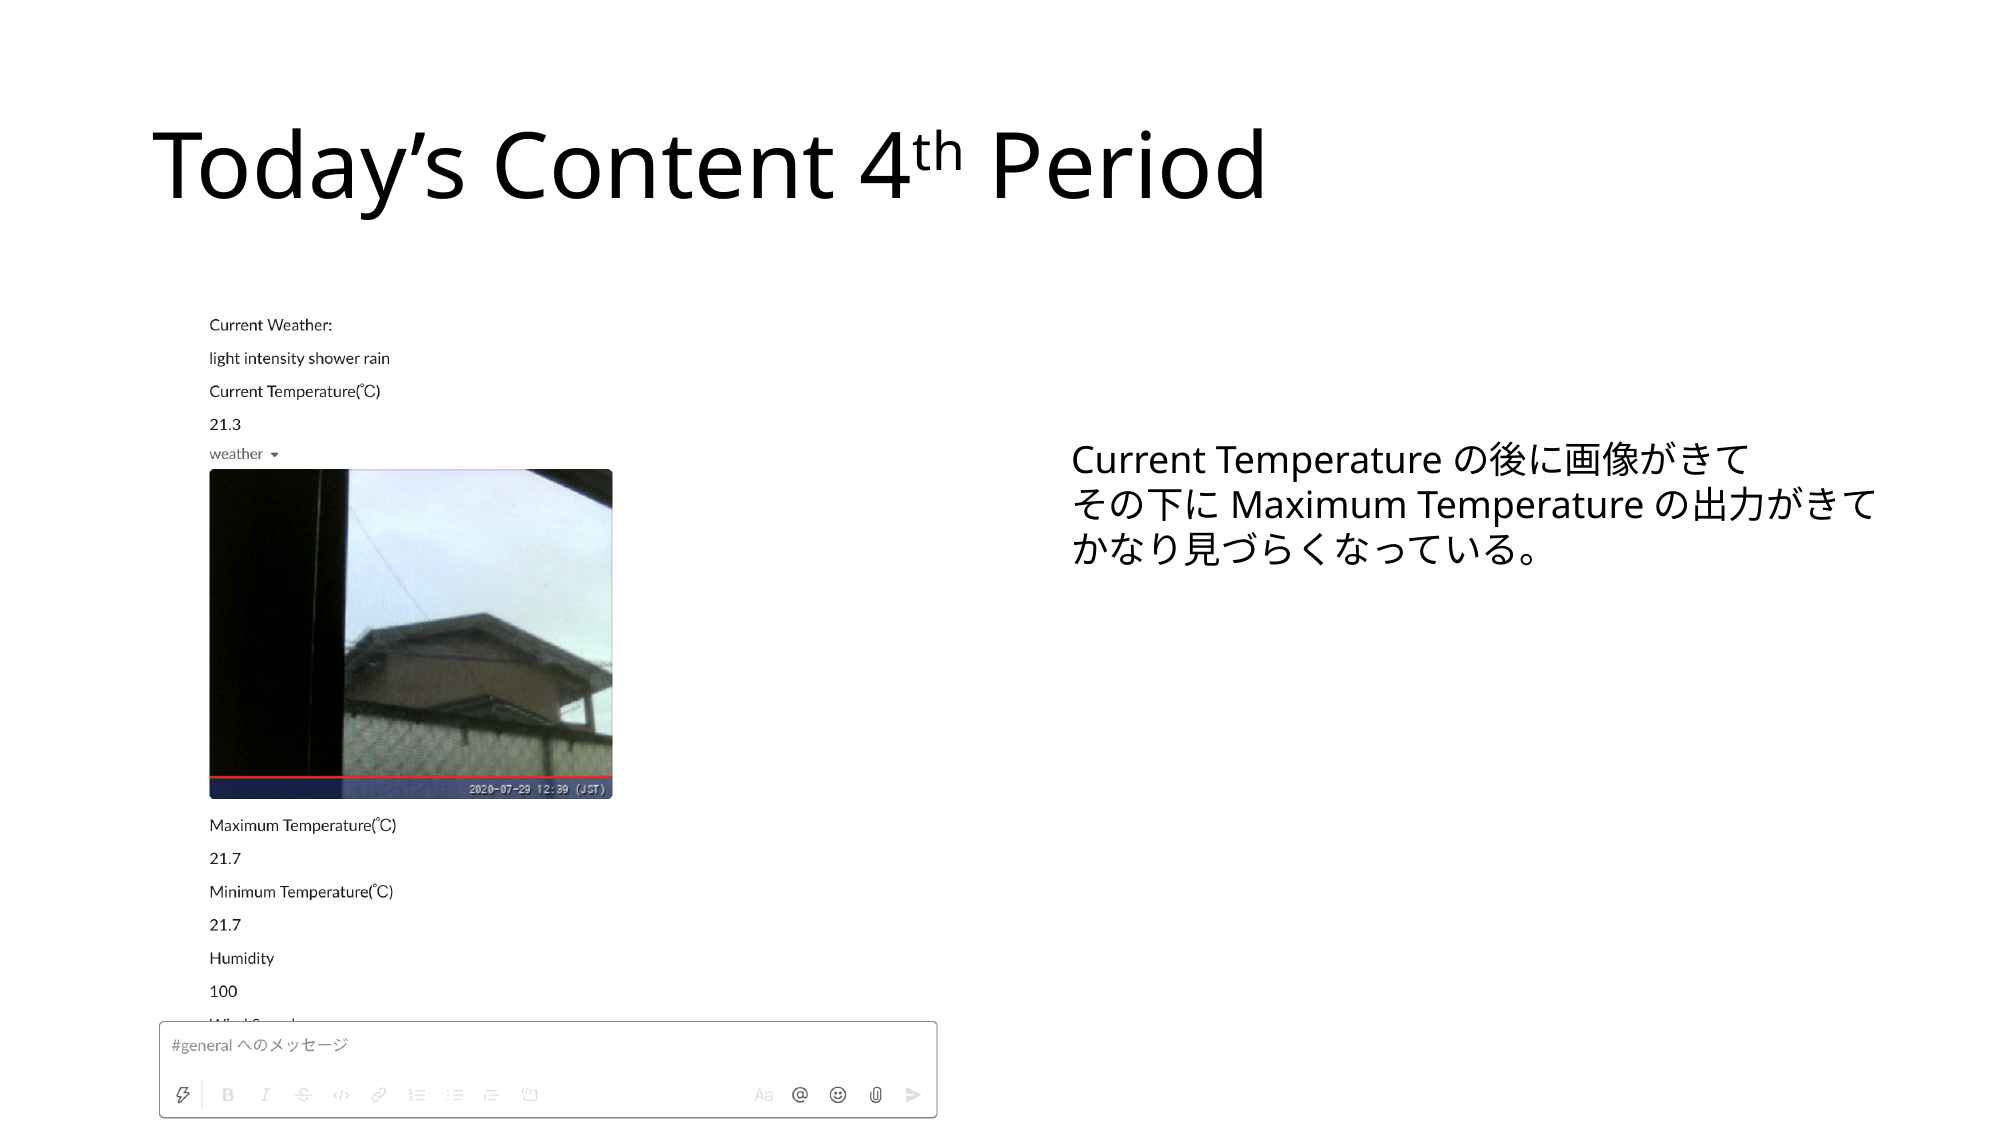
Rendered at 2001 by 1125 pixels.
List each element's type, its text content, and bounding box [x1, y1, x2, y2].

picture [137, 304, 959, 1125]
text_box Current Temperatureの後に画像がきて その下にMaximum Temperatureの出力がきて かなり見づらくなっている。 [1056, 428, 1894, 579]
title Today’s Content 4th Period [137, 59, 1863, 278]
